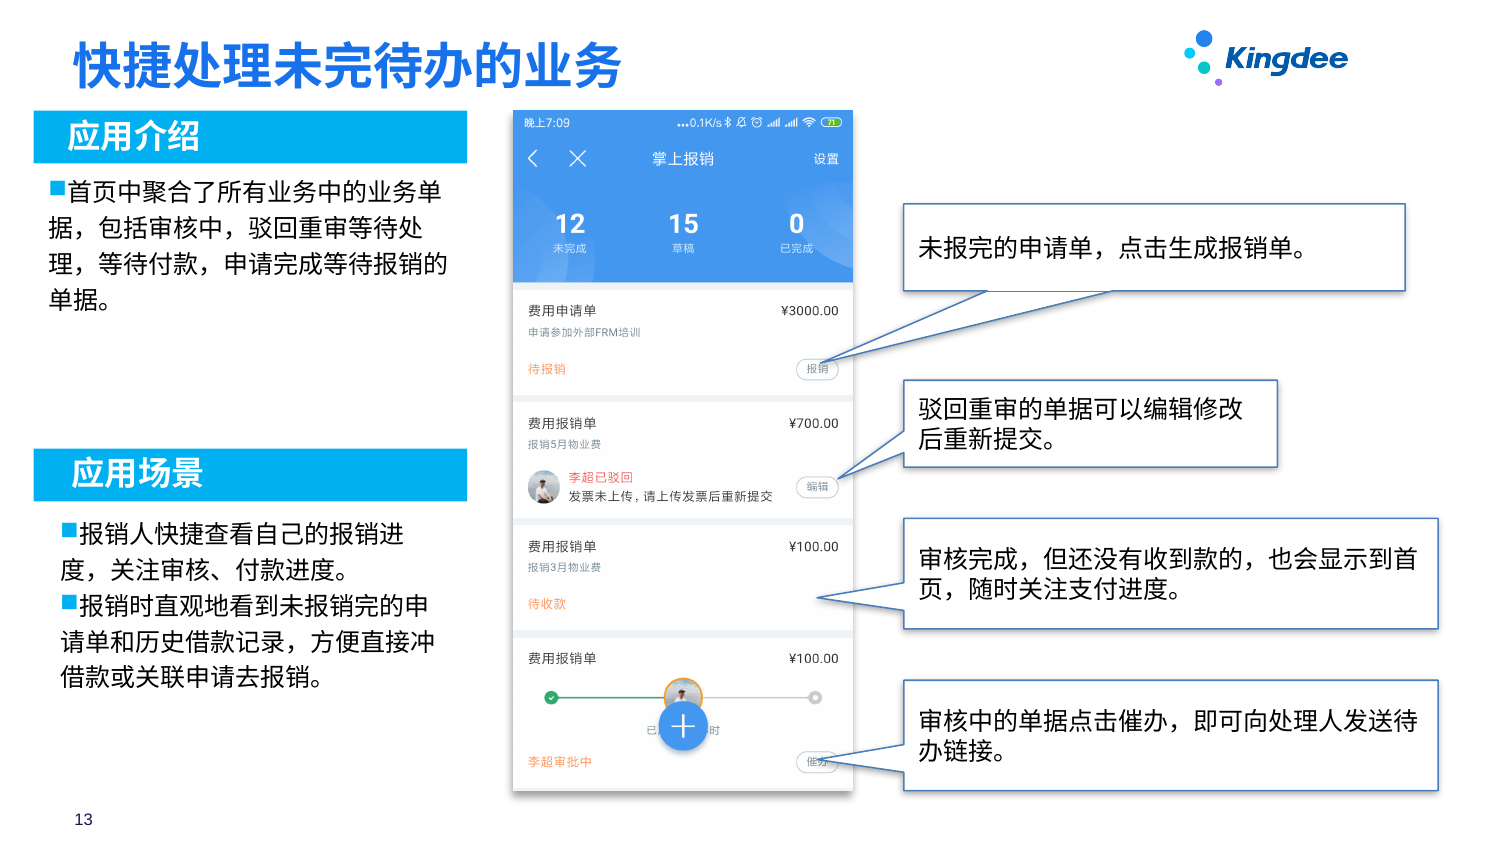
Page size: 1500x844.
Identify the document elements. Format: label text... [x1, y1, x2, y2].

title 快捷处理未完待办的业务 [72, 33, 1452, 121]
text_box 驳回重审的单据可以编辑修改后重新提交。 [858, 379, 1279, 472]
text_box 应用介绍 [53, 108, 311, 163]
text_box 首页中聚合了所有业务中的业务单据，包括审核中，驳回重审等待处理，等待付款，申请完成等待报销的单据。 [33, 163, 468, 322]
text_box 审核中的单据点击催办，即可向处理人发送待办链接。 [858, 679, 1439, 792]
text_box [33, 110, 53, 163]
text_box [311, 110, 468, 163]
text_box 应用场景 [57, 444, 315, 499]
picture [512, 110, 854, 791]
text_box 未报完的申请单，点击生成报销单。 [858, 203, 1406, 355]
text_box 报销人快捷查看自己的报销进度，关注审核、付款进度。 报销时直观地看到未报销完的申请单和历史借款记录，方便直接冲借款或关联申请去报销。 [45, 504, 456, 700]
text_box 审核完成，但还没有收到款的，也会显示到首页，随时关注支付进度。 [858, 517, 1439, 630]
text_box [33, 448, 468, 502]
